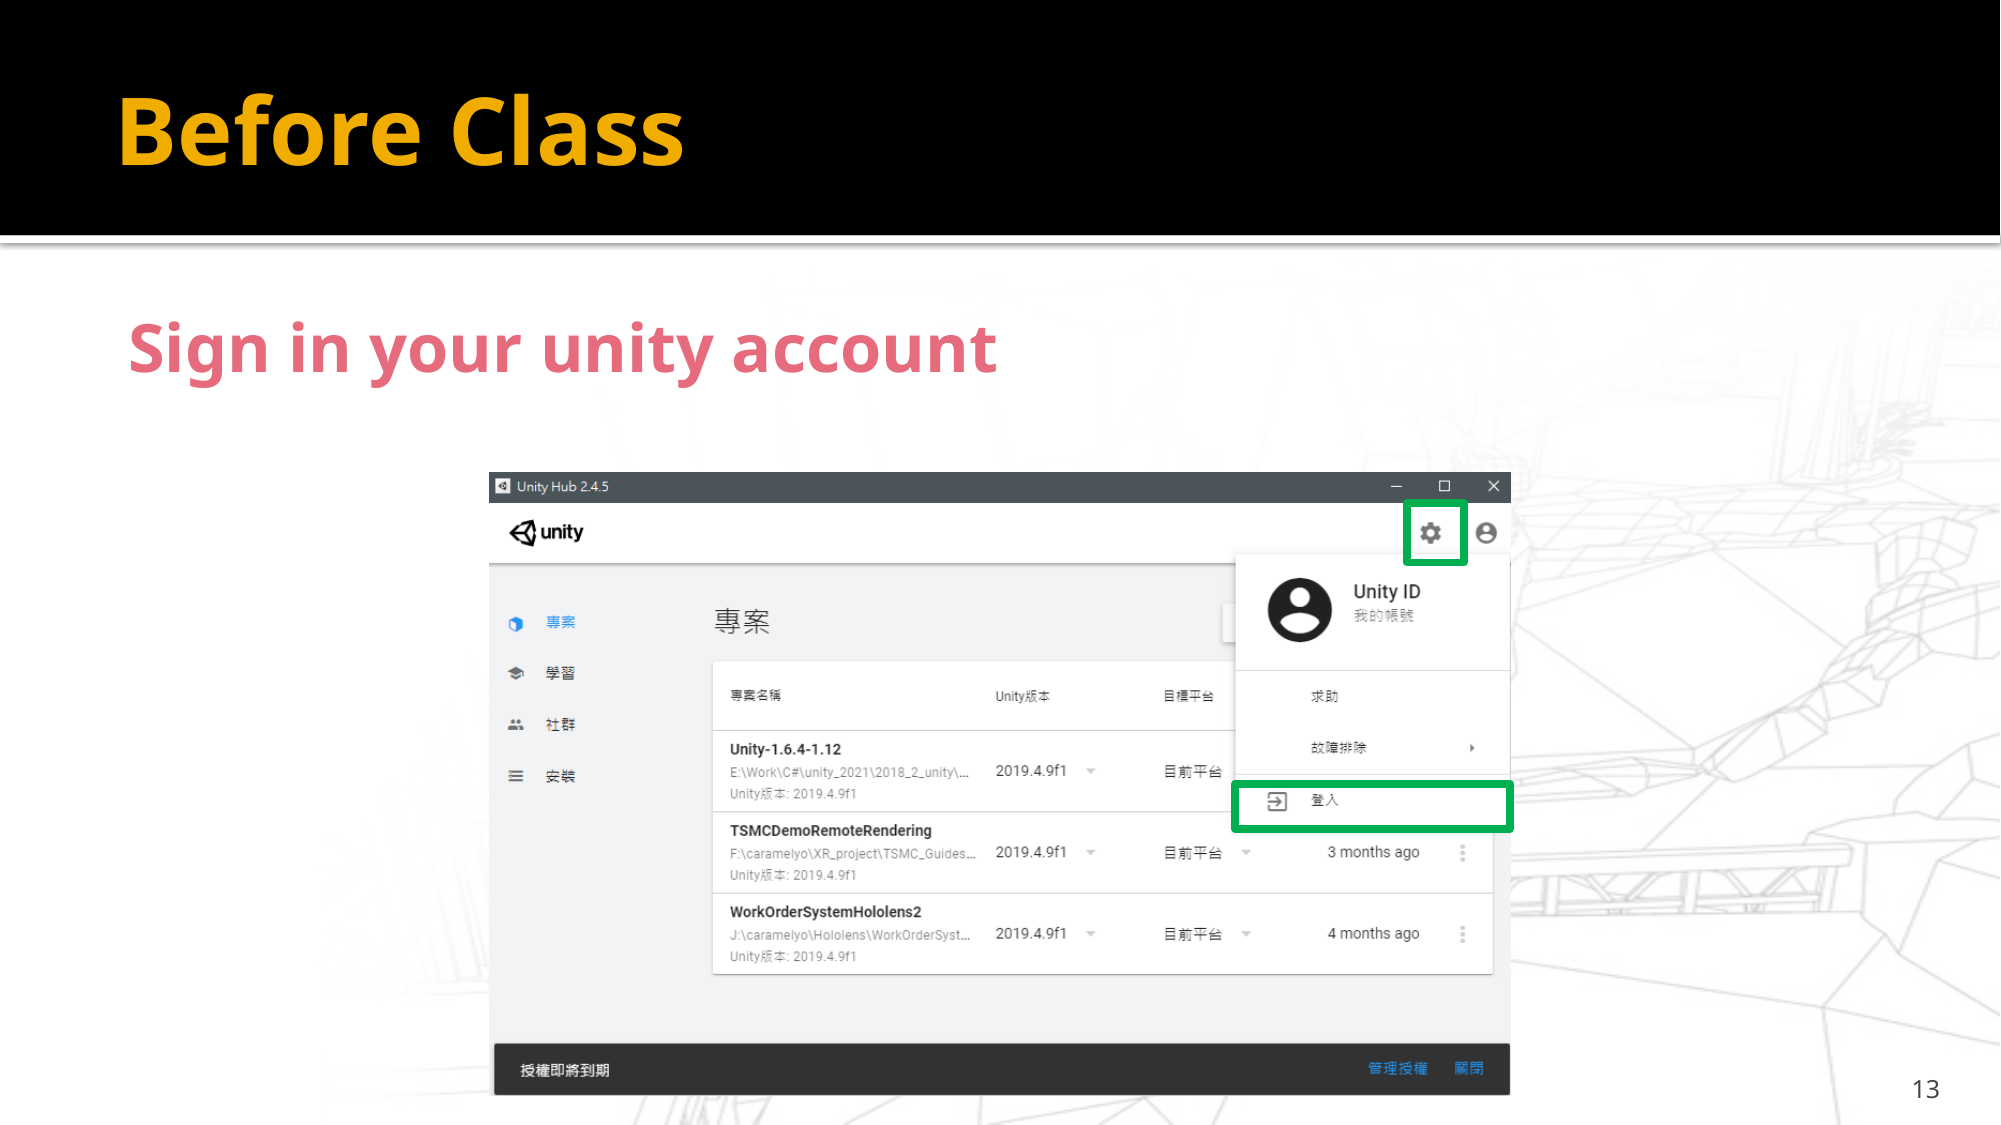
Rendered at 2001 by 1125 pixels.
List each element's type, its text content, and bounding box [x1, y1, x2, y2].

picture [489, 472, 1511, 1096]
text_box Sign in your unity account [99, 291, 1900, 1050]
title Before Class [99, 25, 1900, 231]
footer [577, 1062, 1783, 1108]
slide_number 13 [1794, 1062, 1955, 1108]
